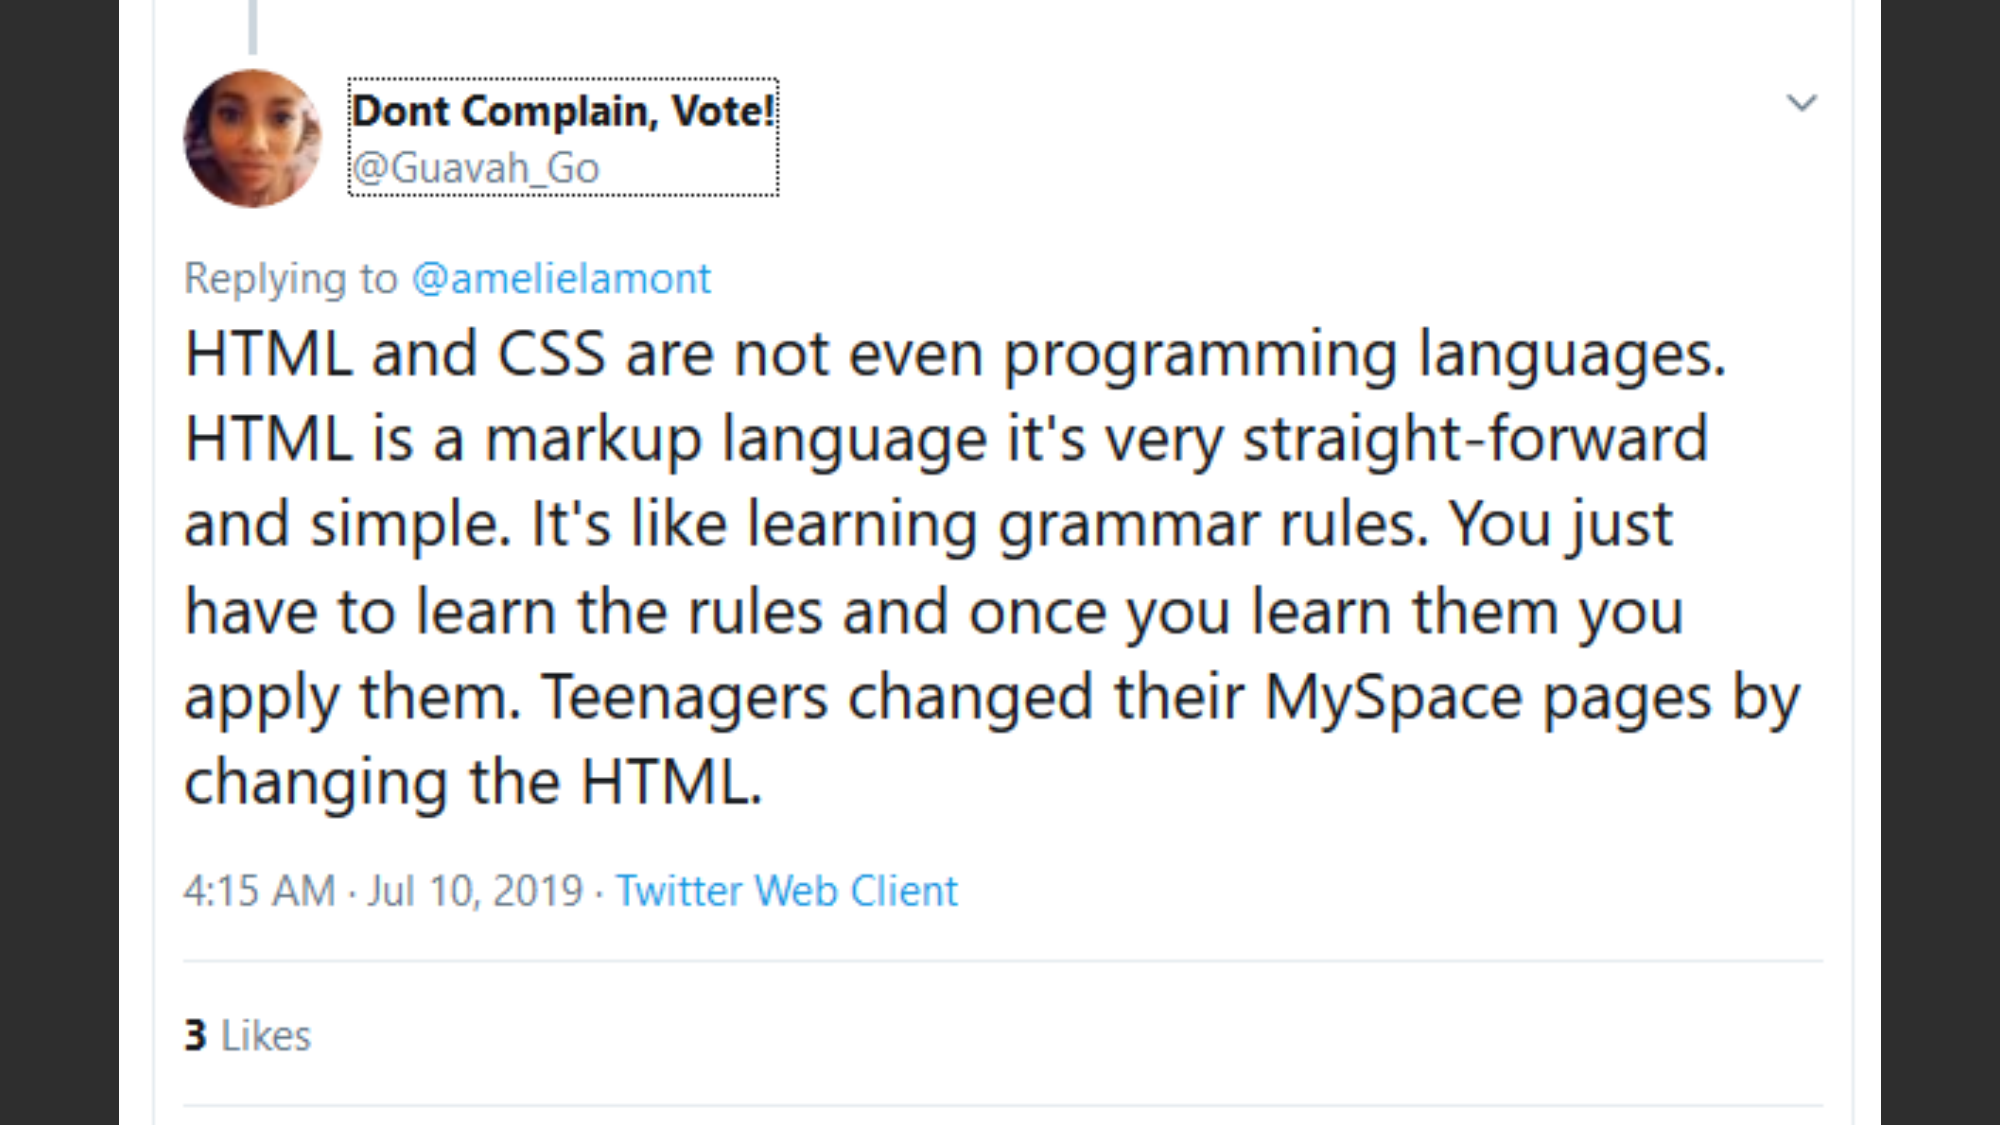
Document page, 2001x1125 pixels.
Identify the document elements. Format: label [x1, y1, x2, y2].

picture [119, 0, 1881, 1125]
